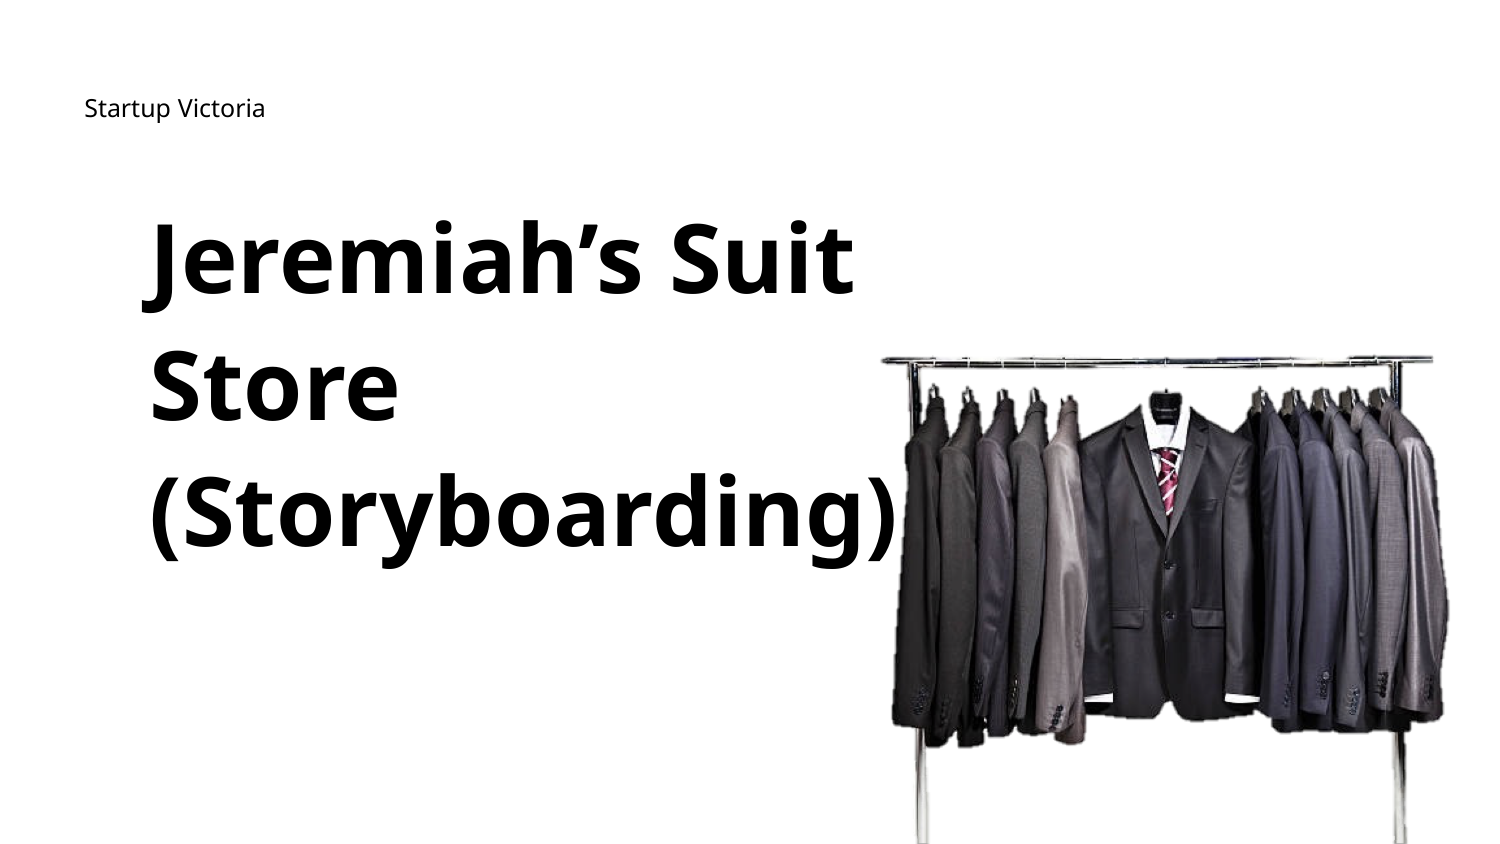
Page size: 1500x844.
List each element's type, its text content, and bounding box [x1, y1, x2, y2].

picture [774, 266, 1500, 844]
text_box Jeremiah’s Suit Store (Storyboarding) [149, 186, 1055, 566]
text_box Startup Victoria [84, 80, 407, 122]
